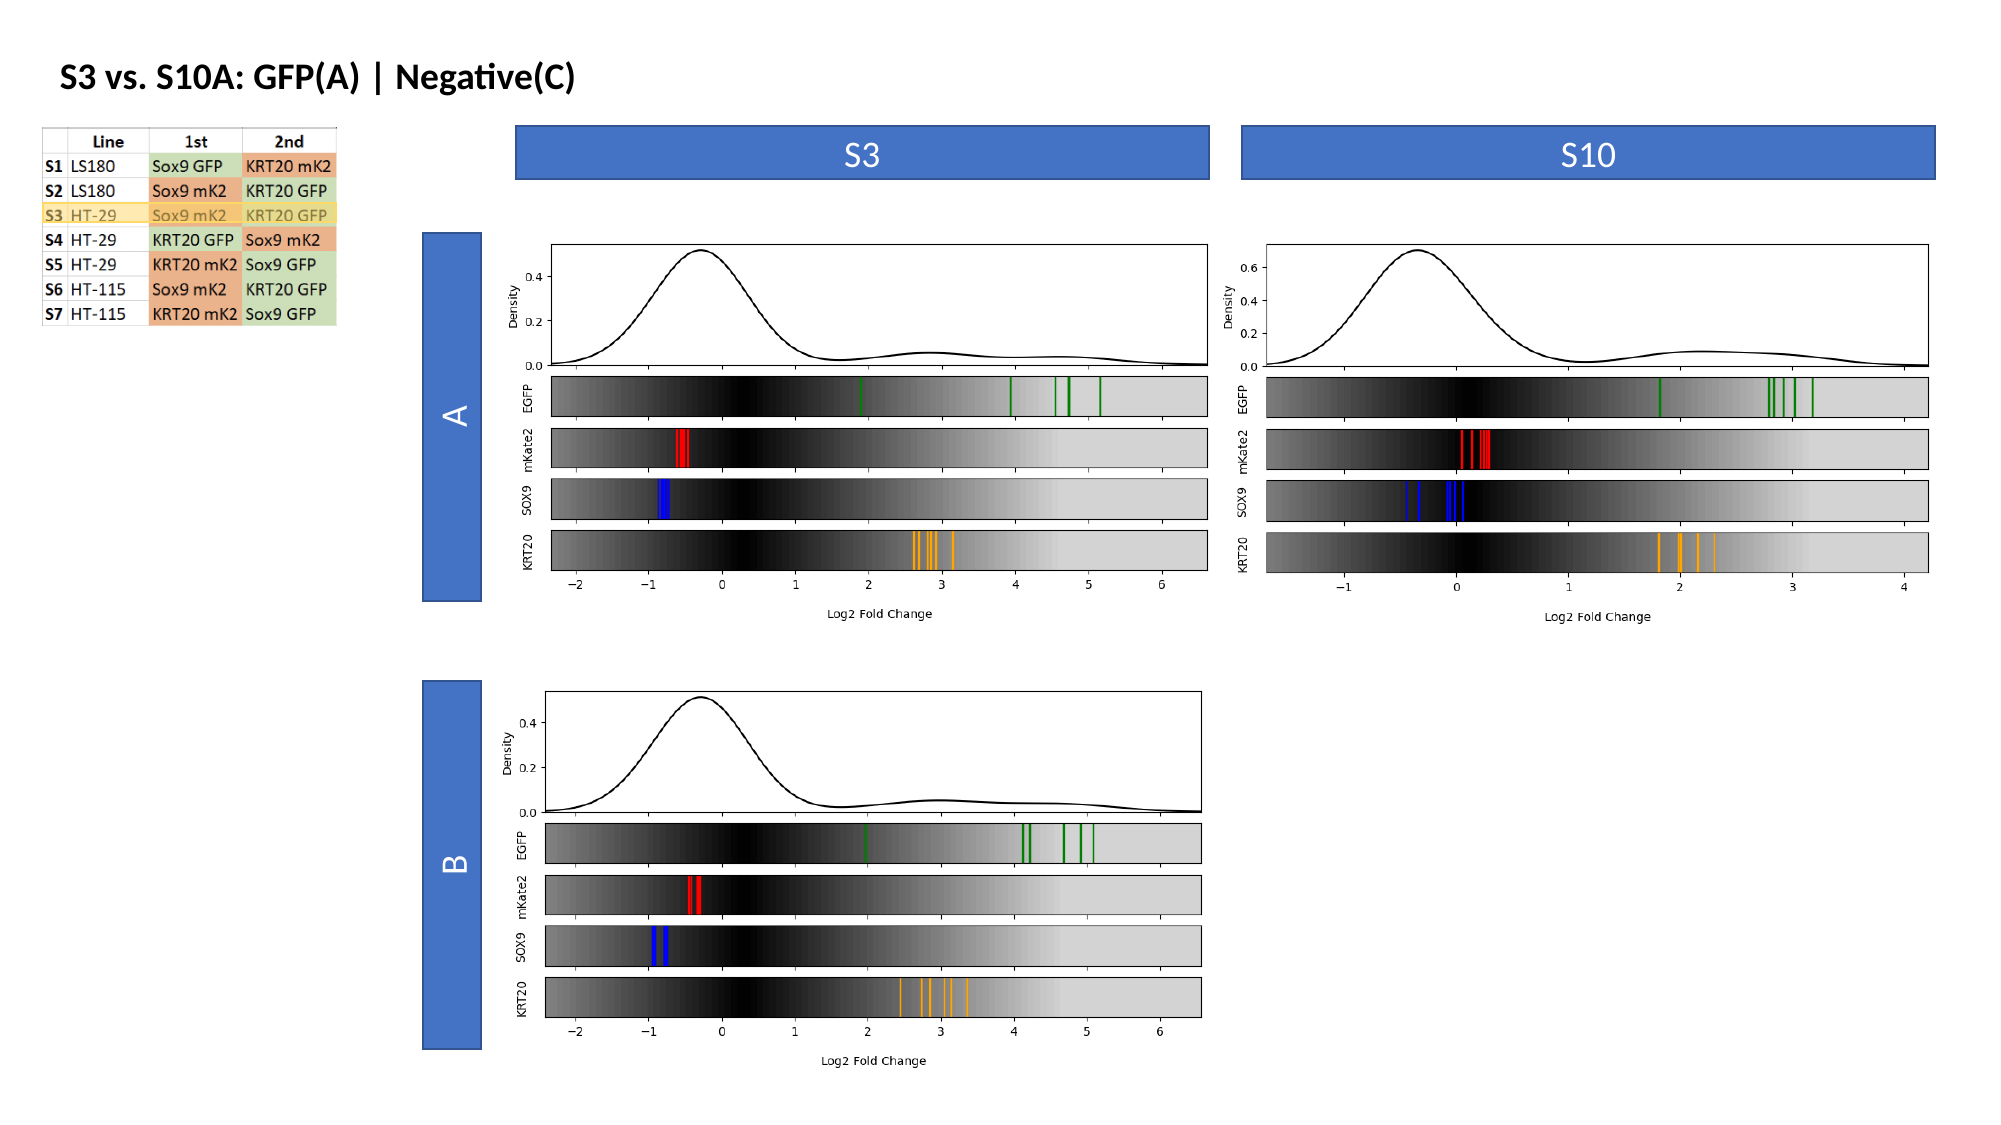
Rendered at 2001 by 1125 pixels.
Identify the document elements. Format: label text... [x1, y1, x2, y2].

text_box A [422, 232, 482, 602]
picture [499, 236, 1936, 631]
text_box S10 [1241, 125, 1936, 180]
text_box B [422, 680, 482, 1050]
text_box S3 vs. S10A: GFP(A) | Negative(C) [45, 44, 592, 105]
picture [42, 127, 337, 326]
text_box S3 [515, 125, 1210, 180]
picture [493, 683, 1209, 1076]
